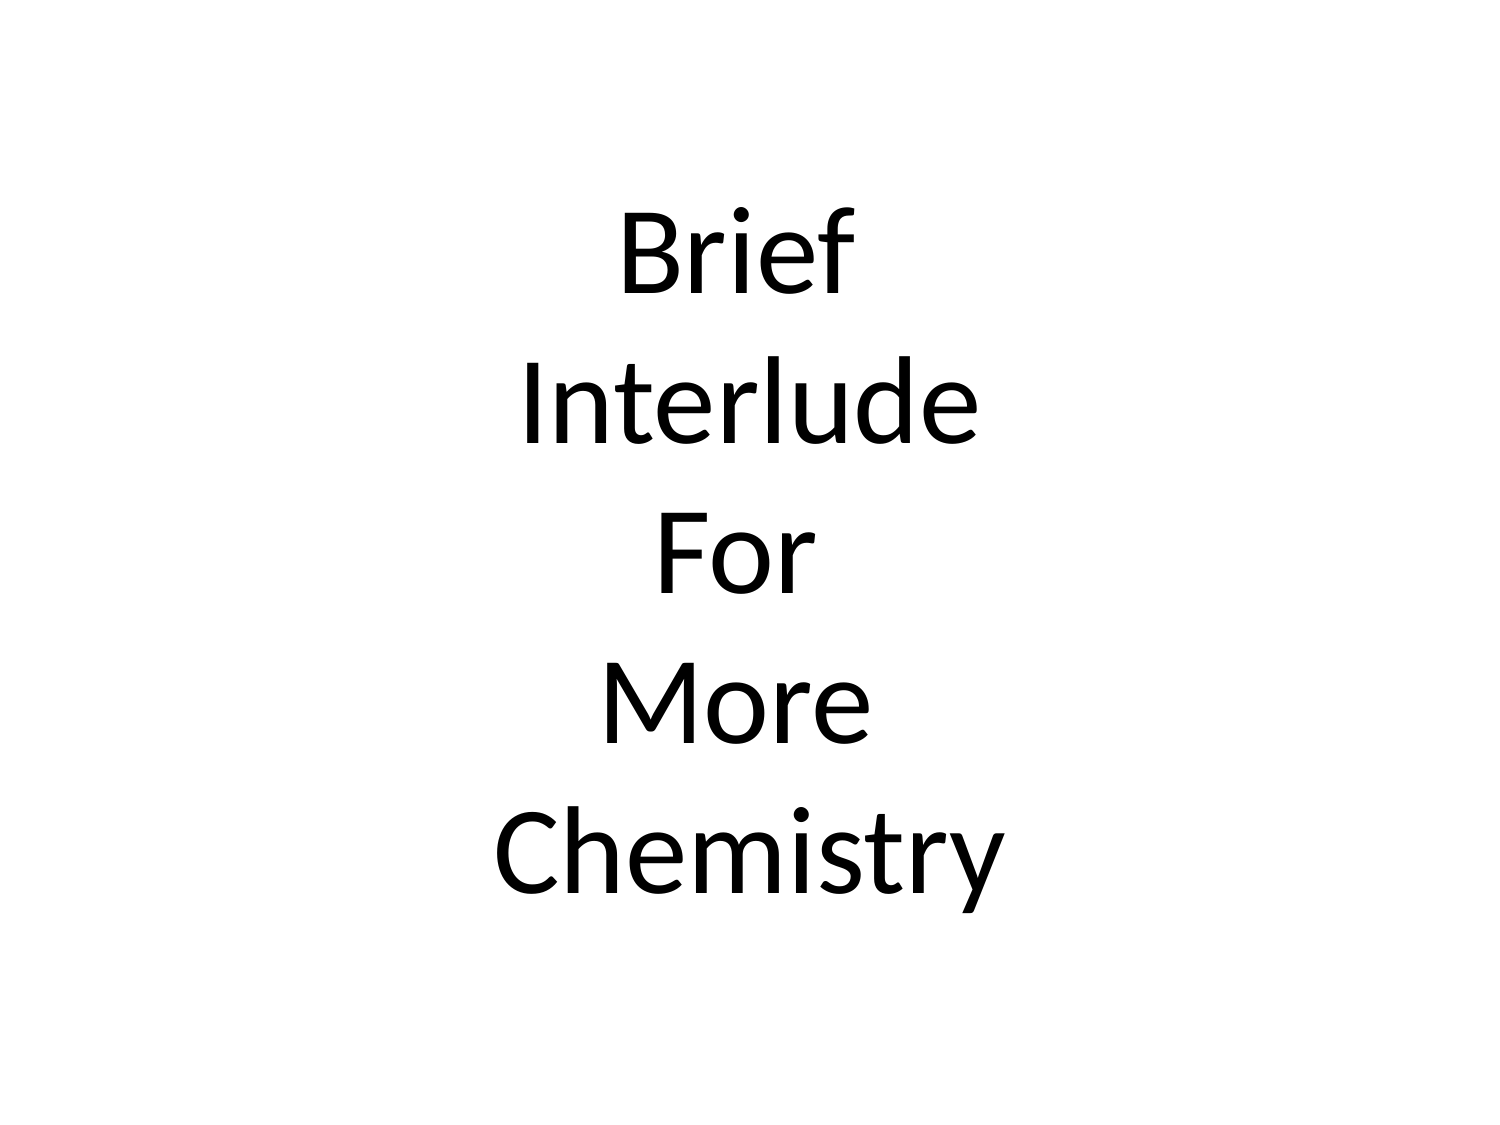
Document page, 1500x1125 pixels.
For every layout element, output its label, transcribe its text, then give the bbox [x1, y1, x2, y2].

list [234, 48, 1234, 373]
picture [37, 585, 629, 913]
text_box Brief Interlude For More Chemistry [0, 11, 1500, 1076]
